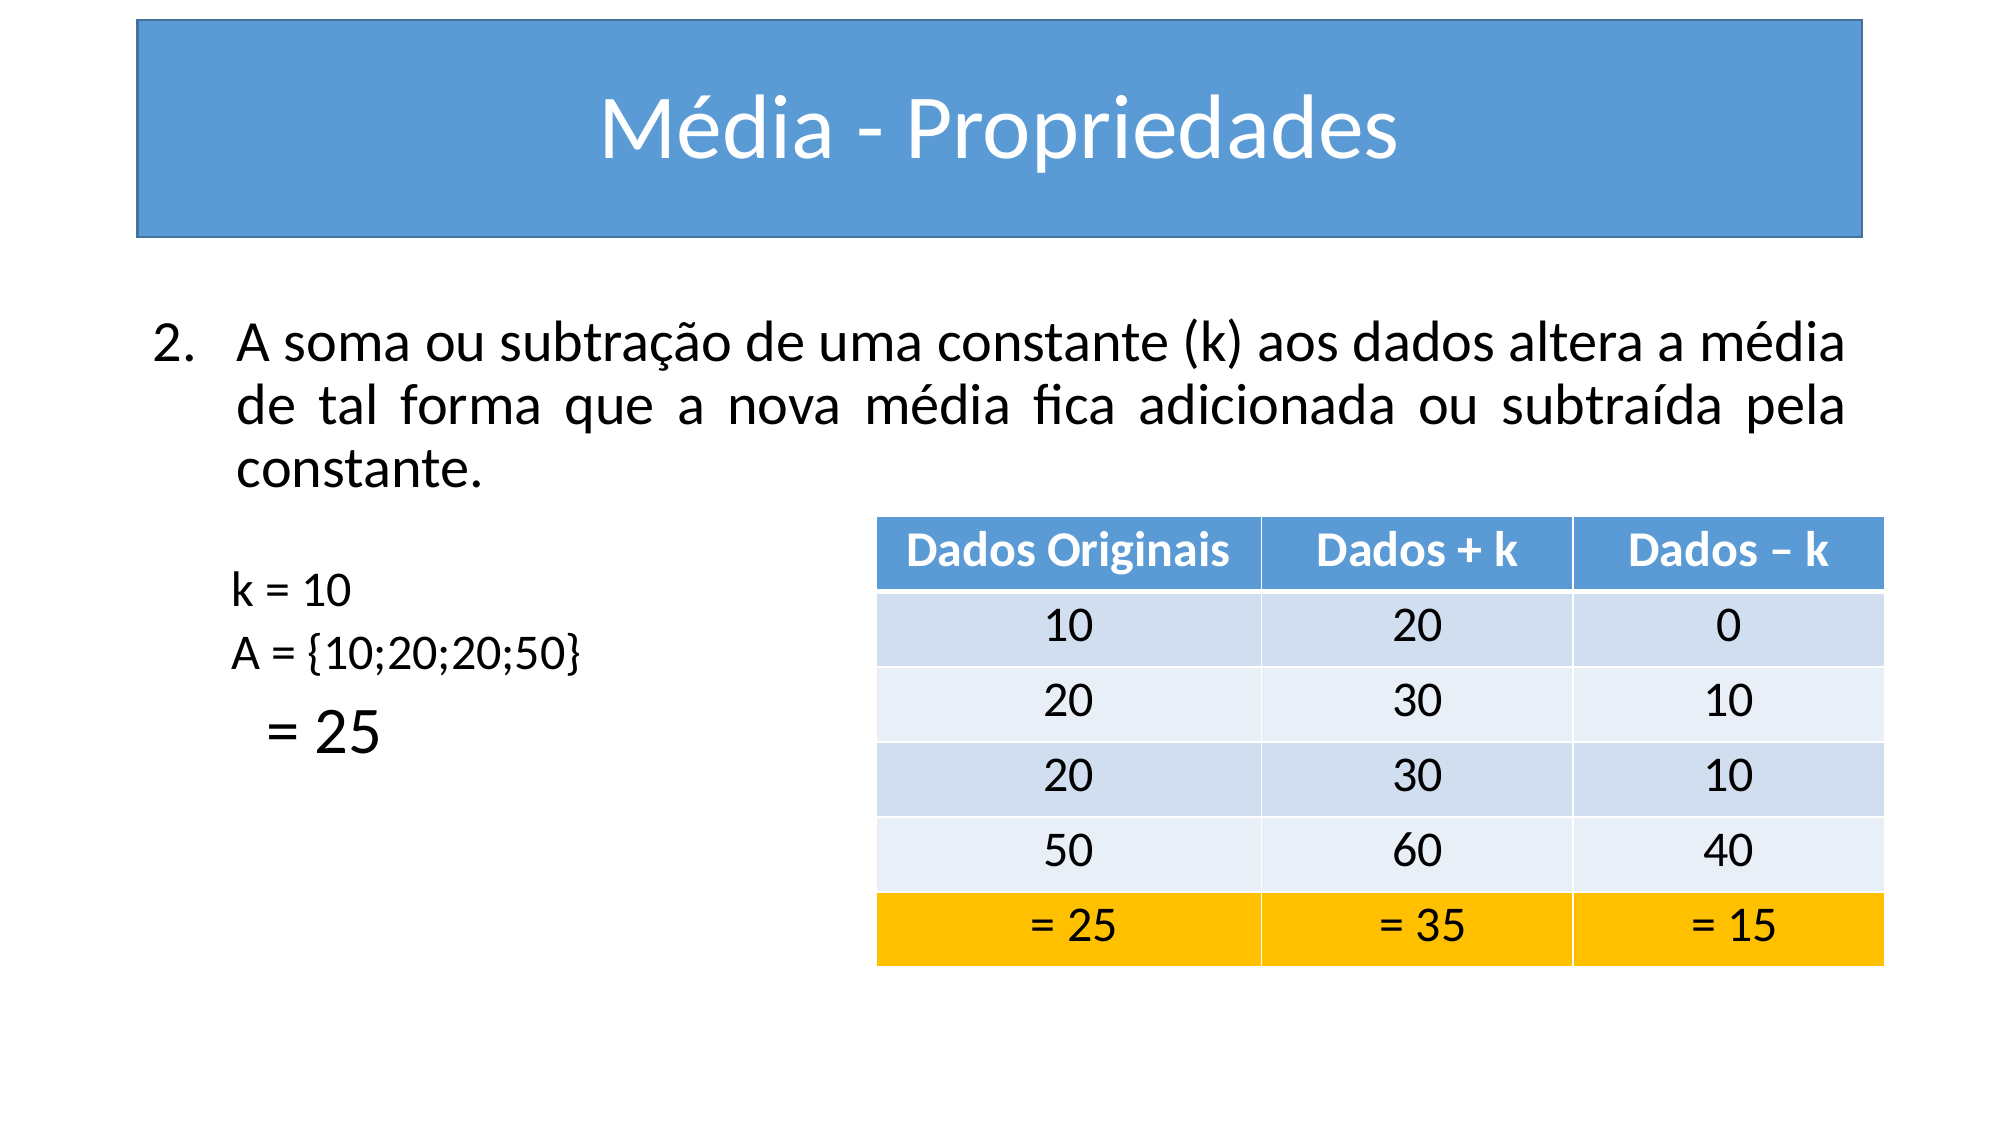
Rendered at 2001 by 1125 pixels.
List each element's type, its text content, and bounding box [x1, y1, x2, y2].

list A soma ou subtração de uma constante (k) aos dados altera a média de tal forma que a nova média fica adicionada ou subtraída pela constante. [137, 303, 1863, 1095]
text_box k = 10 [216, 549, 368, 624]
text_box A = {10;20;20;50} [216, 612, 597, 688]
title Média - Propriedades [136, 19, 1863, 238]
